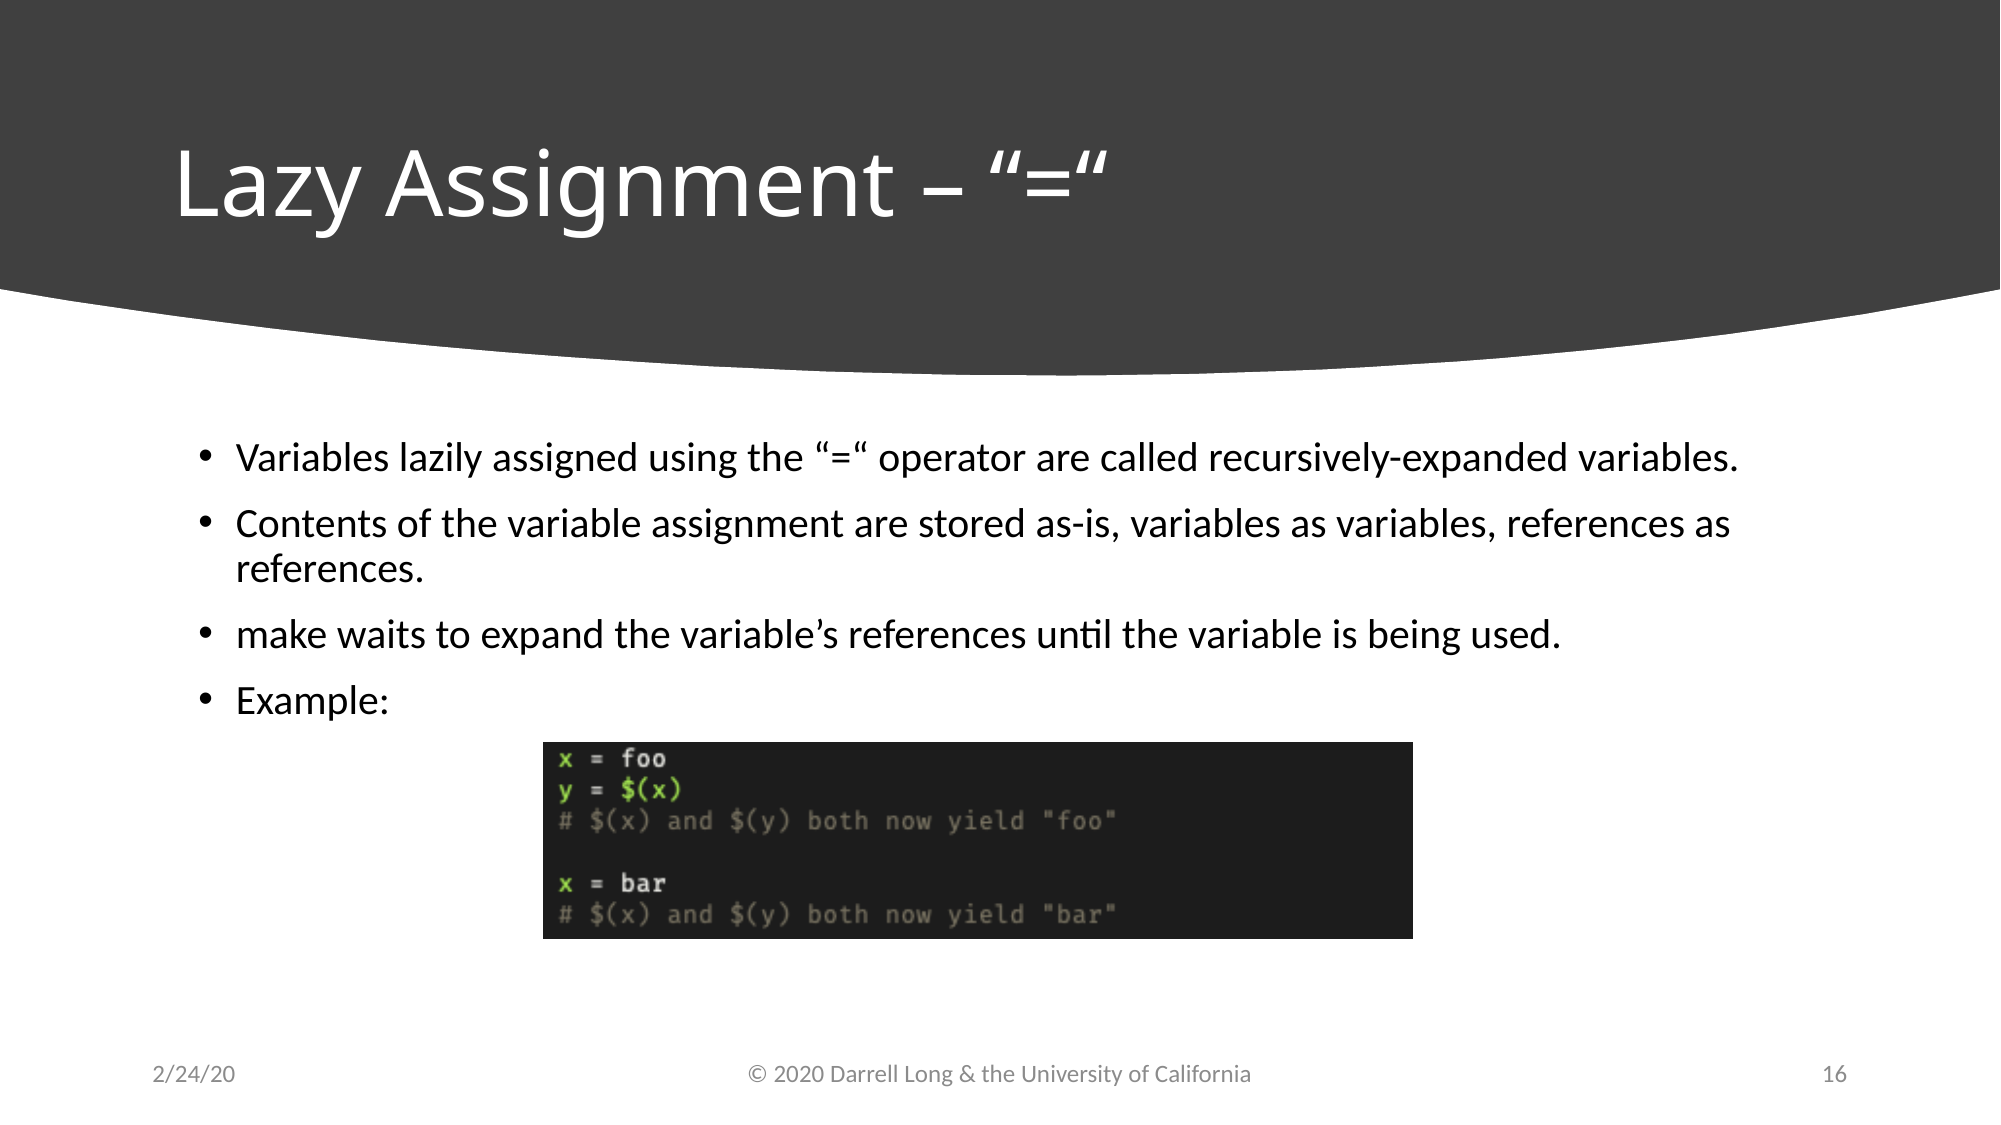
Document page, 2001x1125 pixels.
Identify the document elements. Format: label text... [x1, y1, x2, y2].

slide_number 16 [1412, 1042, 1863, 1103]
picture [543, 742, 1413, 939]
footer © 2020 Darrell Long & the University of California [662, 1042, 1338, 1103]
list Variables lazily assigned using the “=“ operator are called recursively-expanded variables. Contents of the variable assignment are stored as-is, variables as variables, references as references. make waits to expand the variable’s references until the variable is being used. Example: [183, 427, 1833, 899]
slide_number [137, 1042, 588, 1103]
text_box [0, 0, 2000, 375]
text_box [0, 289, 2000, 1125]
title Lazy Assignment – “=“ [157, 81, 1843, 292]
